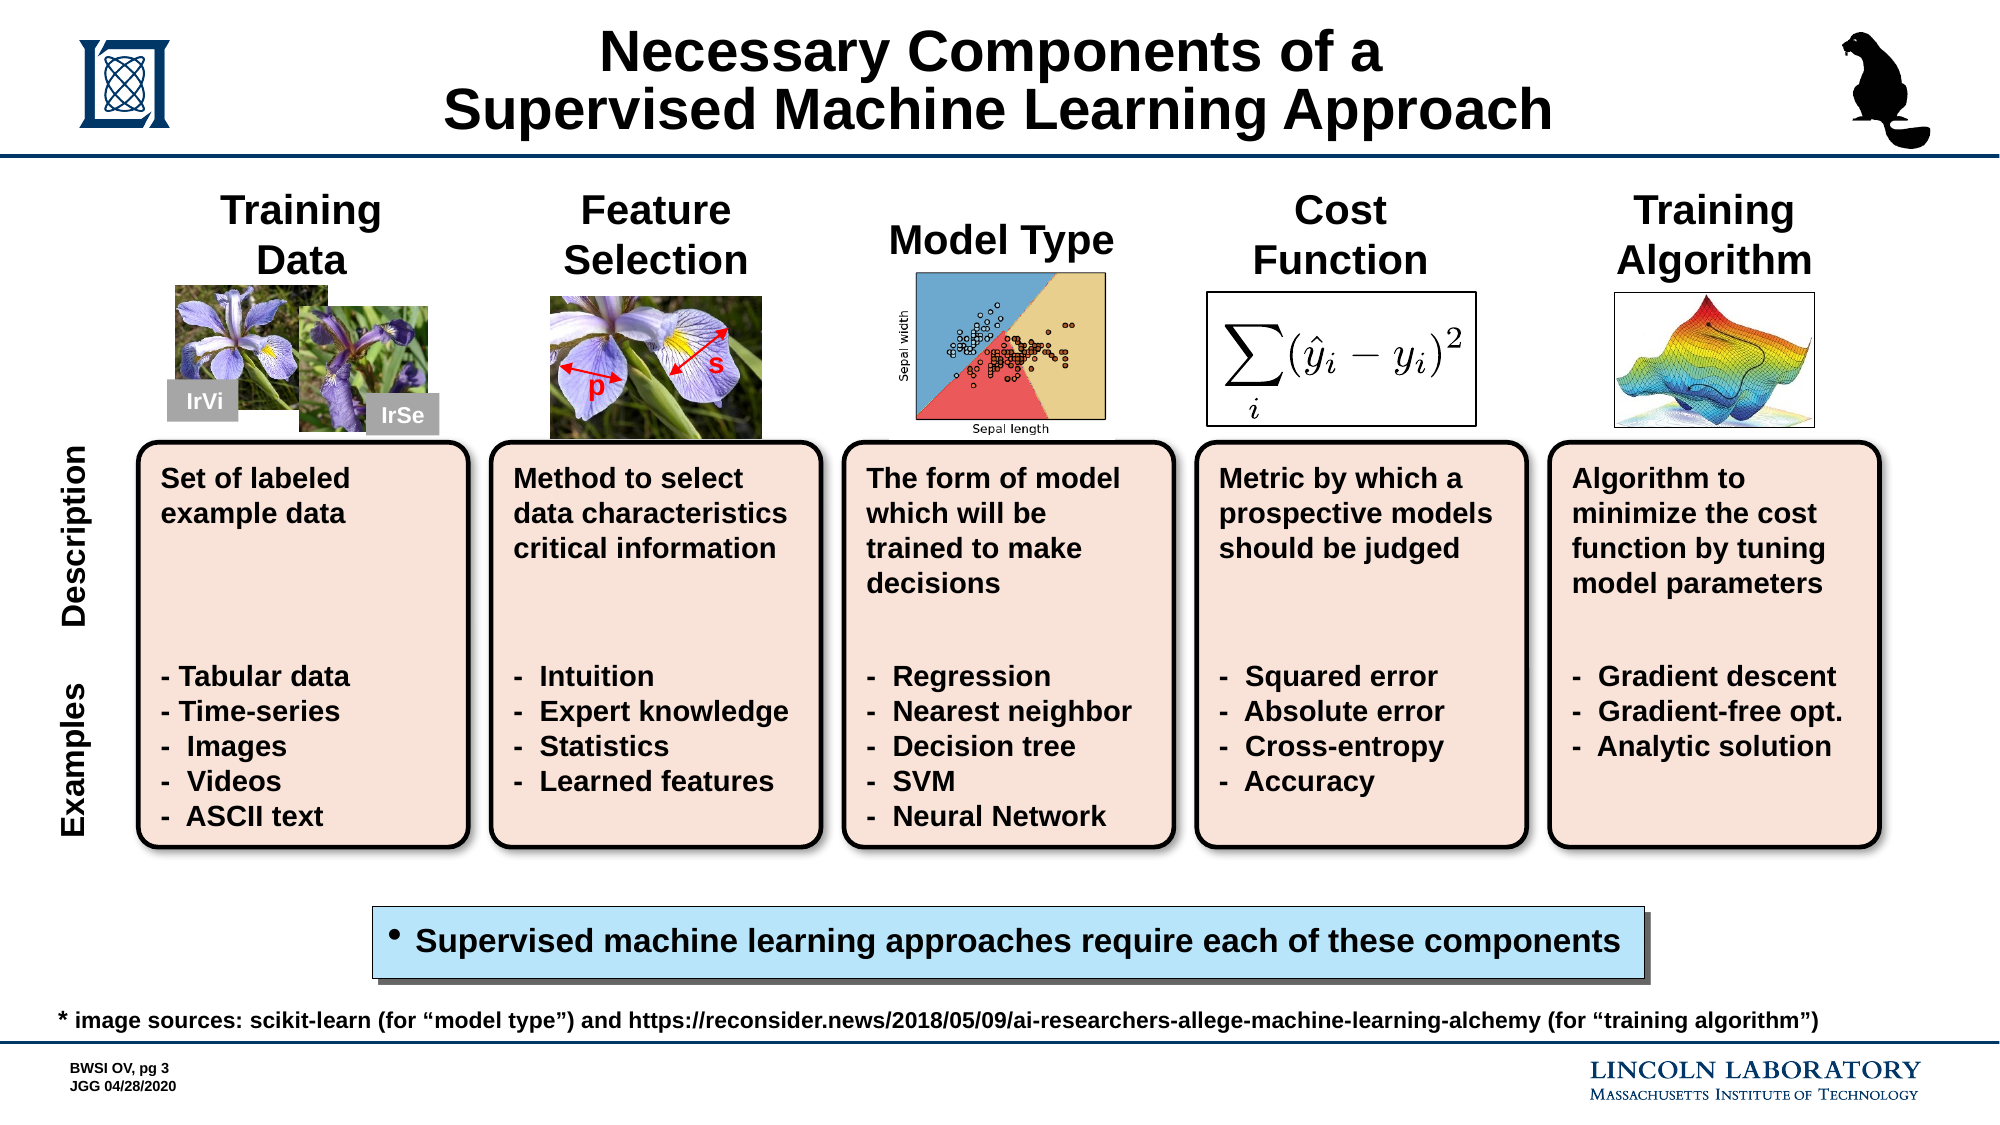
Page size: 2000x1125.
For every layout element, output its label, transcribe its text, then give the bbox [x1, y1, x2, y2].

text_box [549, 296, 763, 439]
text_box Method to select data characteristics critical information [498, 451, 814, 572]
text_box [491, 442, 822, 848]
text_box [1549, 442, 1880, 848]
text_box Algorithm to minimize the cost function by tuning model parameters [1557, 451, 1872, 607]
text_box - Intuition - Expert knowledge - Statistics - Learned features [498, 649, 814, 805]
text_box The form of model which will be trained to make decisions [851, 451, 1167, 607]
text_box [166, 284, 328, 423]
picture [889, 270, 1115, 440]
text_box - Regression - Nearest neighbor - Decision tree - SVM - Neural Network [851, 649, 1167, 840]
text_box Training Data [175, 175, 428, 291]
text_box Training Algorithm [1593, 175, 1836, 291]
title Necessary Components of a Supervised Machine Learning Approach [205, 16, 1794, 151]
text_box Examples [43, 644, 98, 854]
text_box Set of labeled example data [145, 451, 461, 537]
picture [1614, 292, 1815, 428]
text_box Feature Selection [539, 175, 773, 291]
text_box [1207, 291, 1477, 427]
text_box * image sources: scikit-learn (for “model type”) and https://reconsider.news/2018/05/09/ai-researchers-allege-machine-learning-alchemy (for “training algorithm”) [43, 996, 1900, 1041]
picture [1588, 1061, 1921, 1100]
text_box [1196, 442, 1527, 848]
text_box [138, 442, 469, 848]
picture [79, 40, 170, 128]
text_box Description [44, 387, 99, 643]
text_box Cost Function [1207, 175, 1475, 291]
text_box Metric by which a prospective models should be judged [1204, 451, 1520, 572]
text_box Supervised machine learning approaches require each of these components [372, 906, 1645, 979]
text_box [299, 306, 440, 437]
text_box [843, 442, 1174, 848]
text_box - Tabular data - Time-series - Images - Videos - ASCII text [145, 649, 461, 840]
text_box - Gradient descent - Gradient-free opt. - Analytic solution [1557, 649, 1872, 840]
text_box Model Type [865, 205, 1138, 271]
picture [1830, 20, 1942, 156]
text_box - Squared error - Absolute error - Cross-entropy - Accuracy [1204, 649, 1520, 840]
